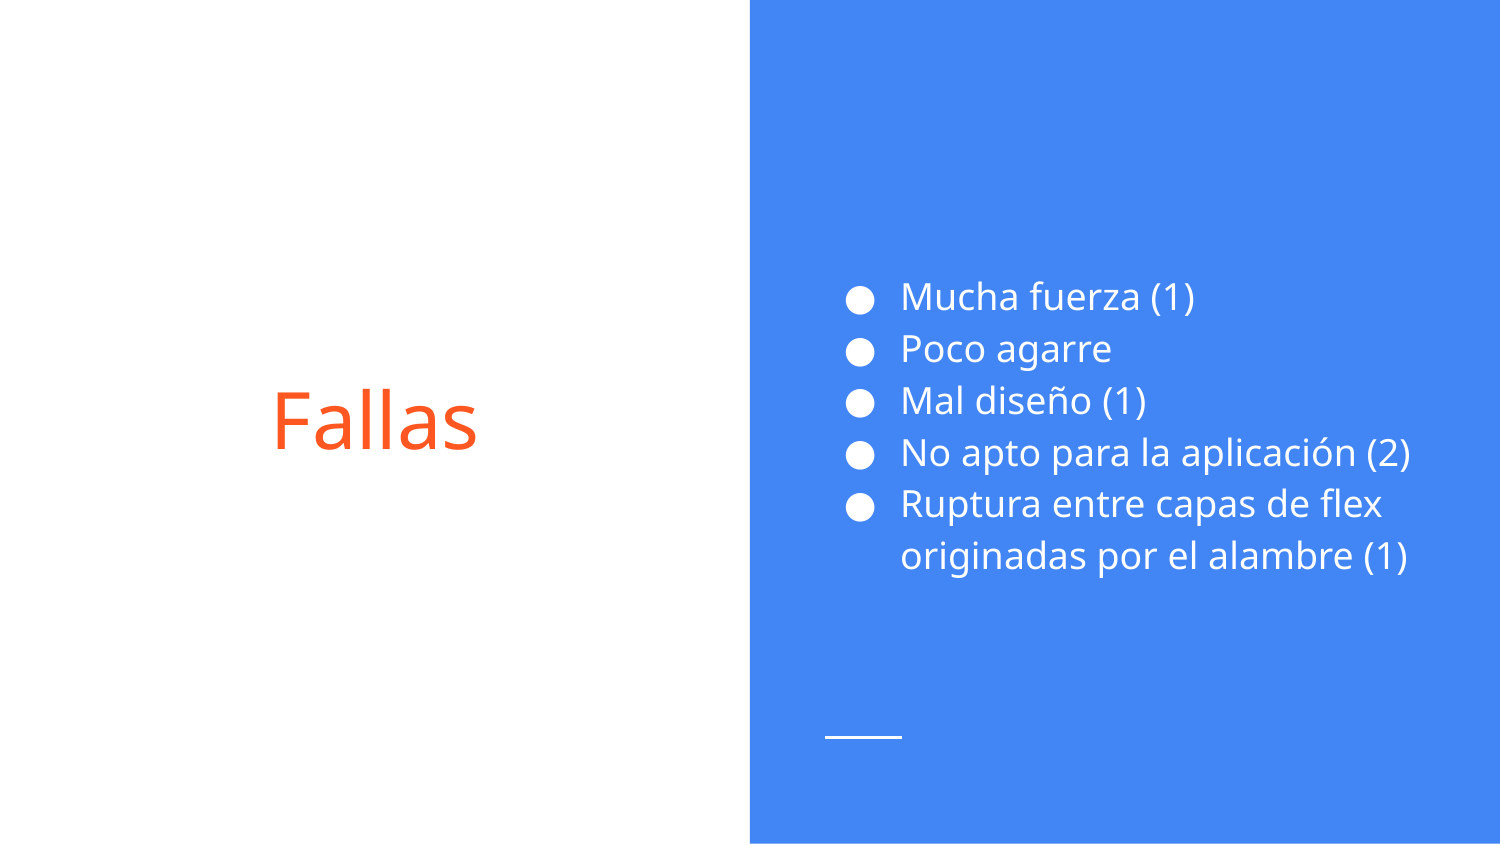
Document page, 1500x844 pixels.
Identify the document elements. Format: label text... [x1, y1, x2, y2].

list Mucha fuerza (1) Poco agarre Mal diseño (1) No apto para la aplicación (2) Ruptura entre capas de flex originadas por el alambre (1) [810, 118, 1440, 725]
title Fallas [43, 225, 708, 481]
